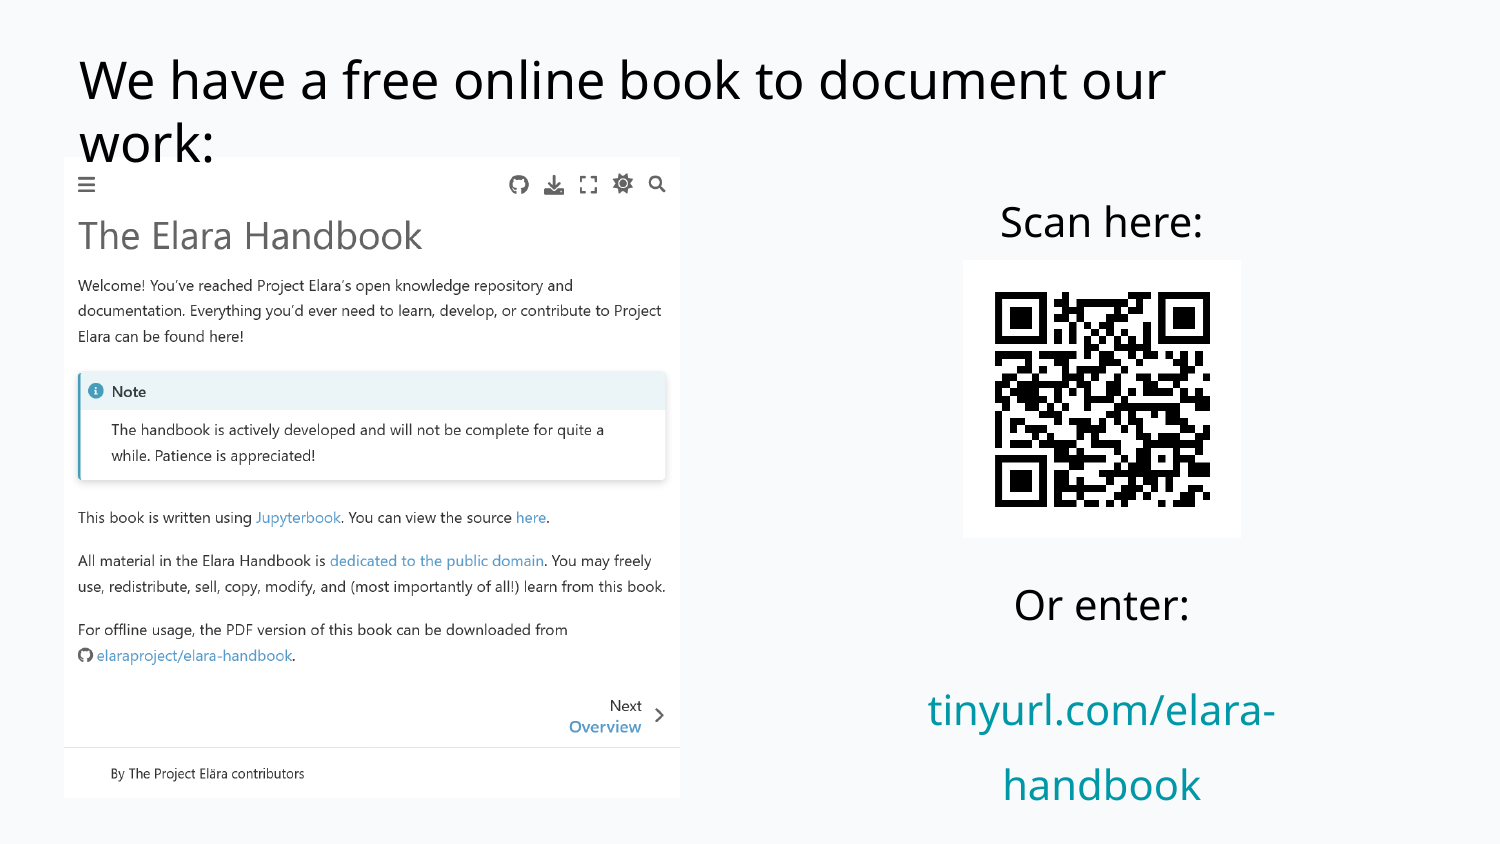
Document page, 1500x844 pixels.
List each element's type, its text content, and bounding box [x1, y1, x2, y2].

picture [963, 260, 1241, 538]
title Or enter: [871, 508, 1333, 643]
title Scan here: [871, 157, 1333, 261]
title We have a free online book to document our work: [64, 32, 1298, 117]
picture [64, 156, 680, 798]
text_box tinyurl.com/elara-handbook [821, 643, 1383, 748]
